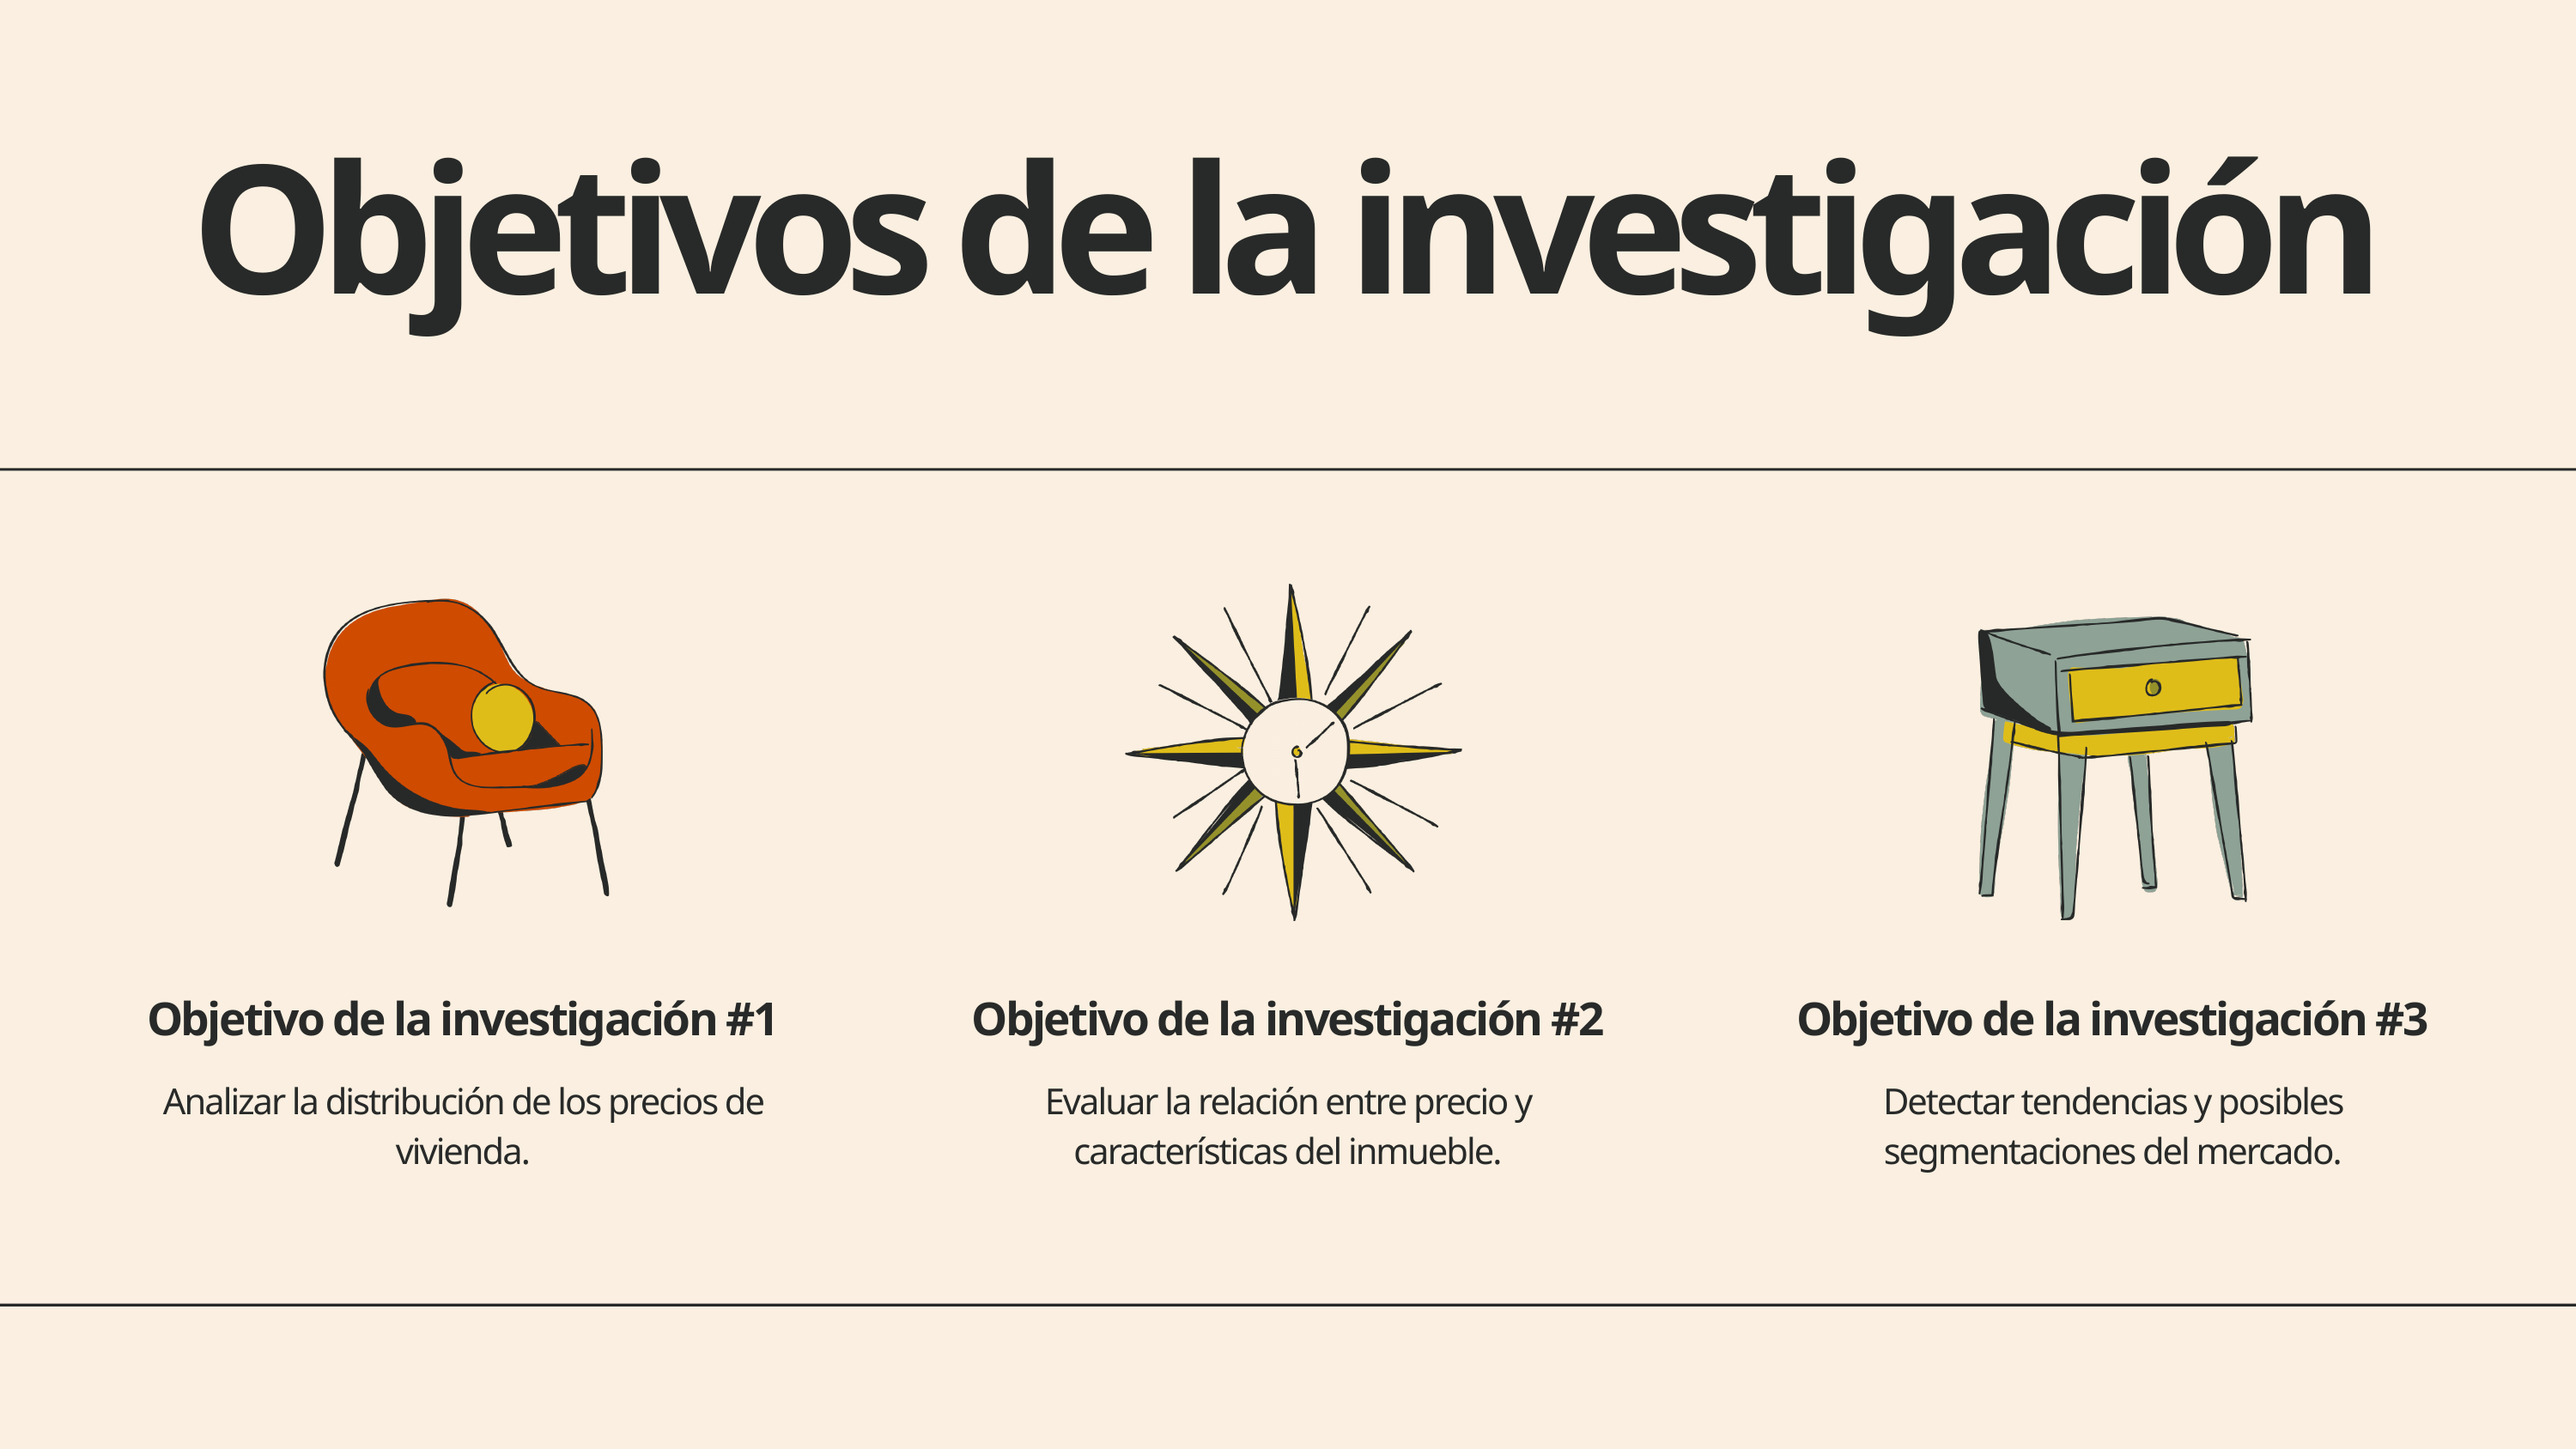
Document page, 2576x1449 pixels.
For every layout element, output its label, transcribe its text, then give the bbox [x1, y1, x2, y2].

text_box [1125, 584, 1462, 921]
text_box [323, 597, 610, 908]
text_box [1978, 616, 2253, 920]
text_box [969, 988, 1607, 1169]
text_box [1794, 988, 2432, 1169]
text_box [144, 988, 782, 1169]
text_box Objetivos de la investigación [144, 150, 2432, 330]
